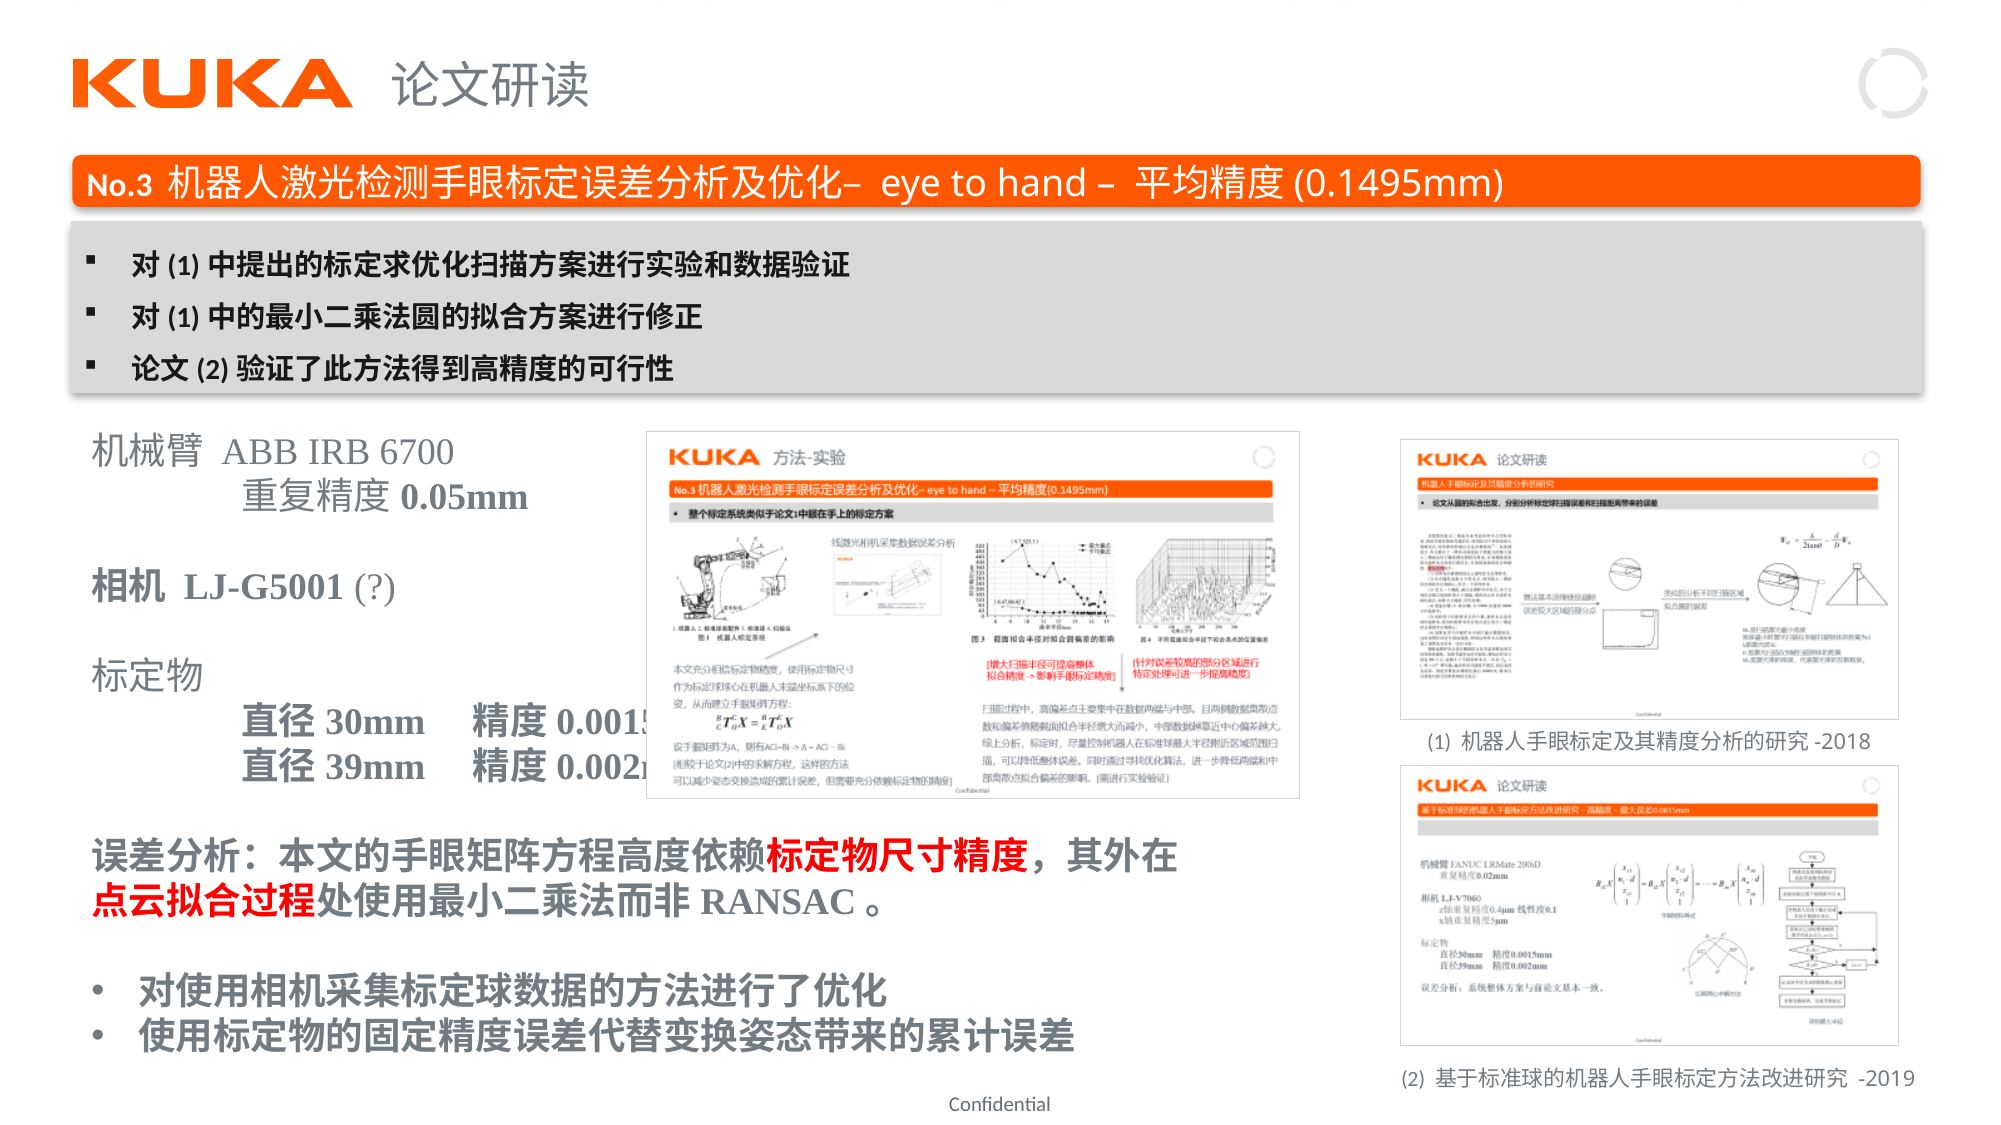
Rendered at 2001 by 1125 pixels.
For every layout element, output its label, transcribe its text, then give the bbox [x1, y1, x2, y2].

text_box (2) 基于标准球的机器人手眼标定方法改进研究 -2019 [1389, 1058, 1928, 1097]
text_box 机械臂 ABB IRB 6700 重复精度0.05mm 相机 LJ-G5001 (?) 标定物 直径30mm 精度0.0015mm 直径39mm 精度0.002mm 误差分析：本文的手眼矩阵方程高度依赖标定物尺寸精度，其外在 点云拟合过程处使用最小二乘法而非RANSAC。 对使用相机采集标定球数据的方法进行了优化 使用标定物的固定精度误差代替变换姿态带来的累计误差 [79, 420, 1192, 1108]
text_box (1) 机器人手眼标定及其精度分析的研究-2018 [1415, 721, 1884, 760]
picture [73, 59, 353, 108]
picture [647, 432, 1299, 798]
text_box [72, 154, 1921, 389]
picture [1401, 440, 1898, 719]
text_box 论文研读 [390, 0, 2000, 114]
picture [1401, 766, 1898, 1045]
